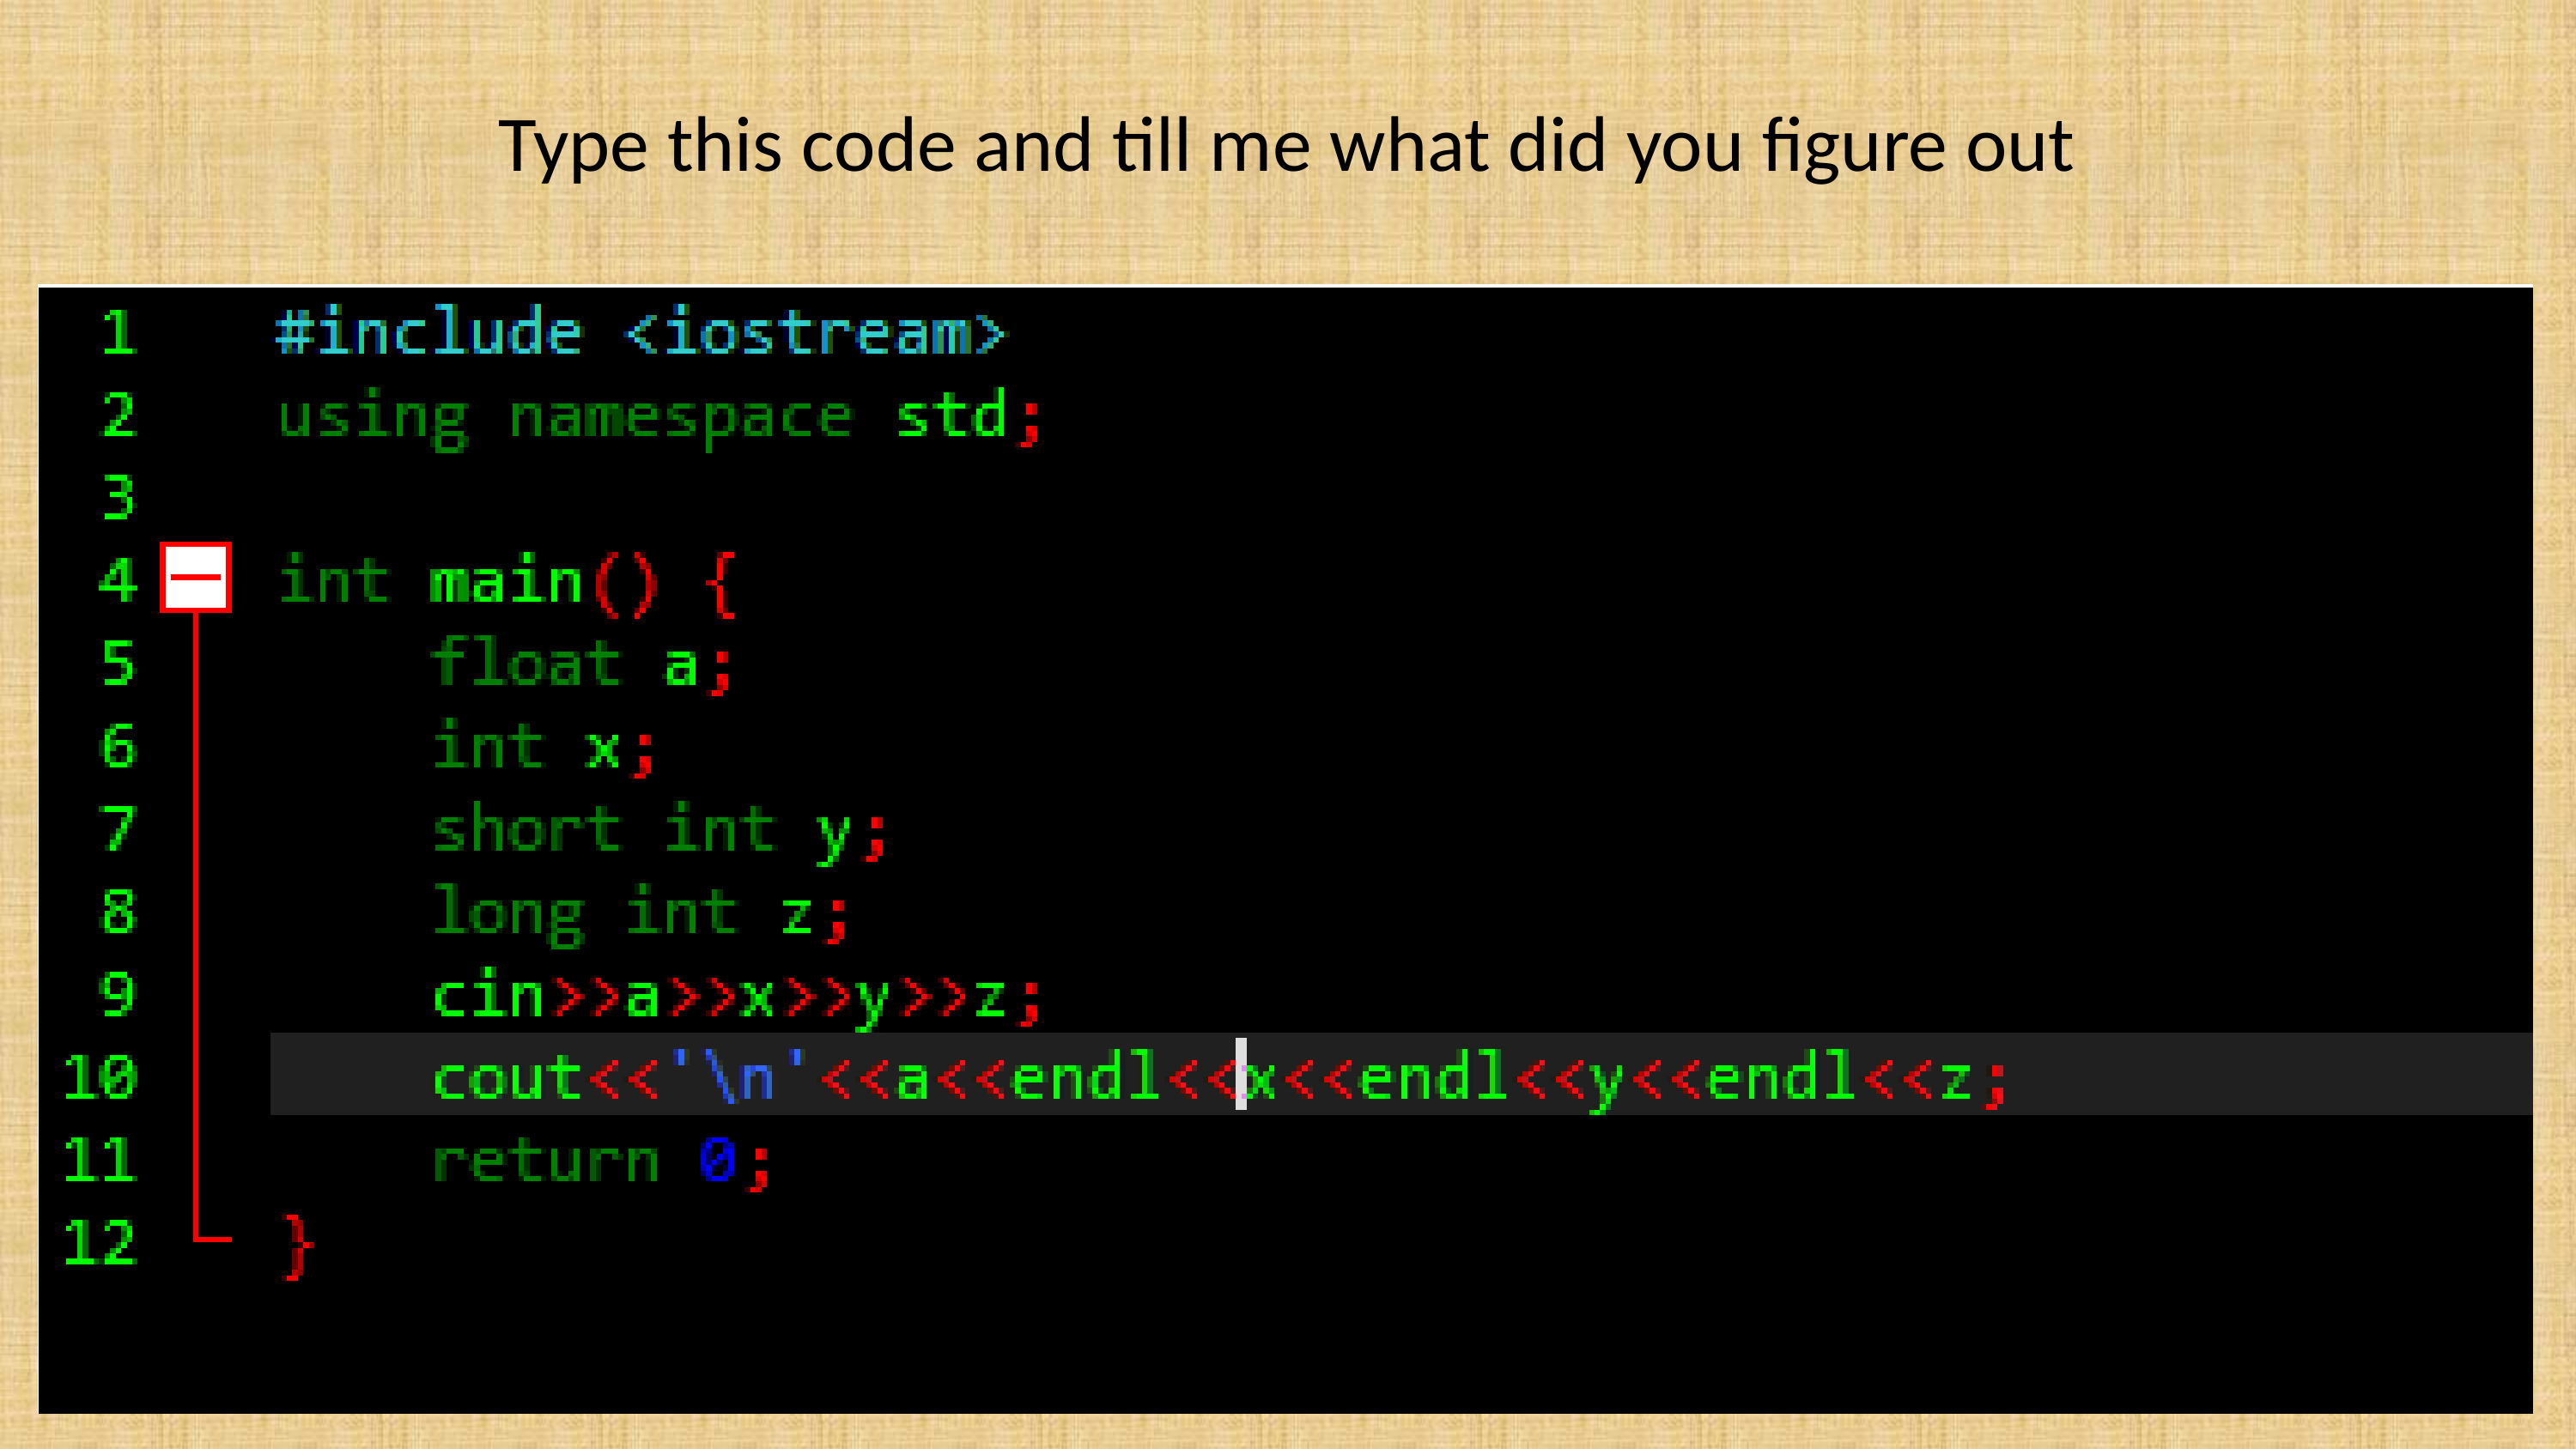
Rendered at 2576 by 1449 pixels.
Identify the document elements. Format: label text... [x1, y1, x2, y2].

picture [0, 0, 2576, 1449]
text_box Type this code and till me what did you figure out [423, 58, 2153, 221]
